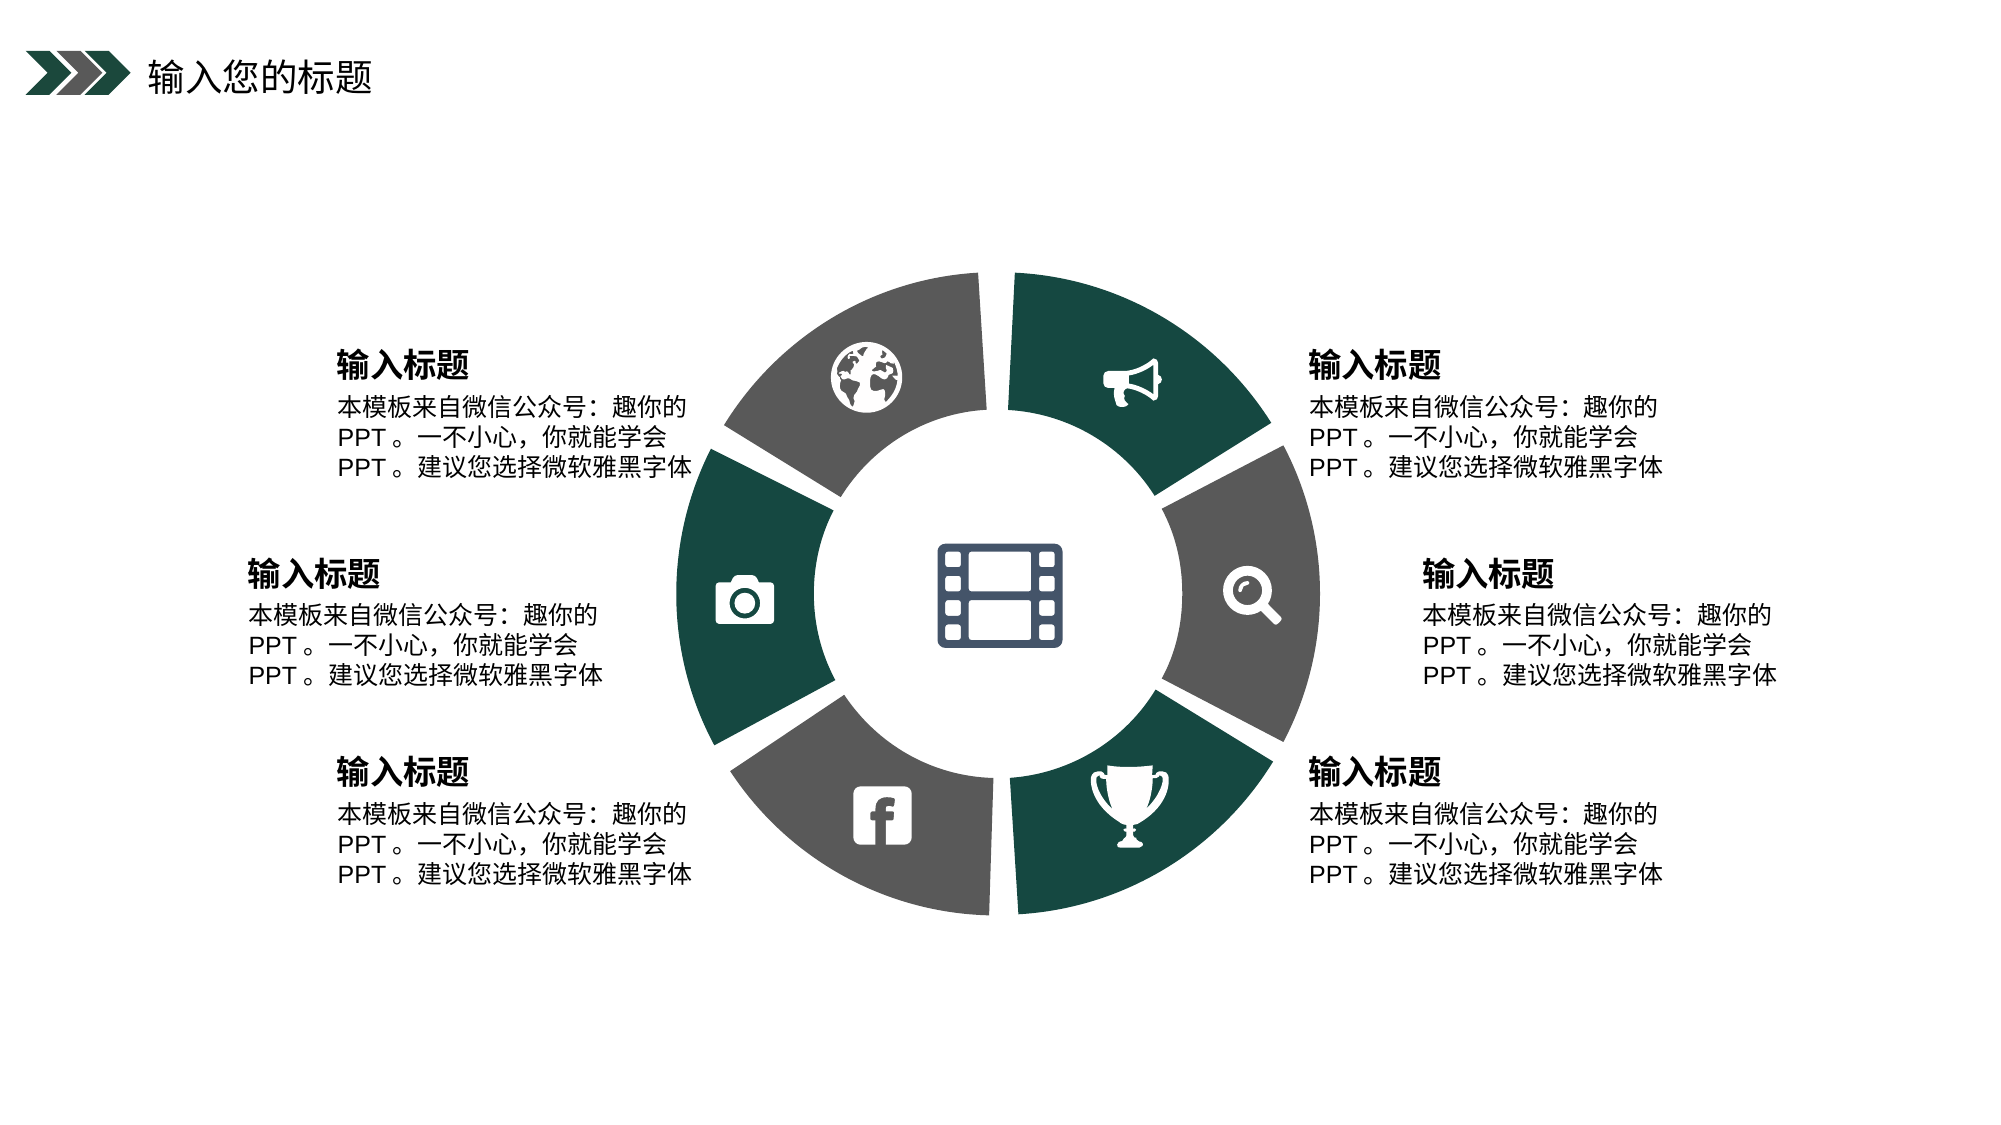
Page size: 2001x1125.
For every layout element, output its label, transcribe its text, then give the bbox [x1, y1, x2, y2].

text_box [830, 341, 903, 413]
text_box [1090, 765, 1169, 848]
text_box [1223, 565, 1282, 625]
text_box [84, 50, 131, 95]
text_box [1008, 272, 1272, 496]
text_box [937, 543, 1063, 648]
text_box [1308, 344, 1692, 483]
text_box [722, 271, 988, 499]
text_box [1161, 445, 1321, 742]
text_box [853, 786, 912, 845]
text_box [830, 426, 1167, 762]
text_box [56, 50, 103, 95]
text_box 输入您的标题 [133, 47, 388, 107]
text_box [247, 552, 632, 691]
text_box [25, 50, 72, 95]
text_box [715, 575, 775, 624]
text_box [336, 751, 721, 890]
text_box [1008, 688, 1275, 916]
text_box [730, 694, 994, 916]
text_box [676, 453, 836, 746]
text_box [1422, 552, 1806, 691]
text_box [1103, 358, 1162, 408]
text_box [1308, 751, 1692, 890]
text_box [336, 344, 721, 483]
